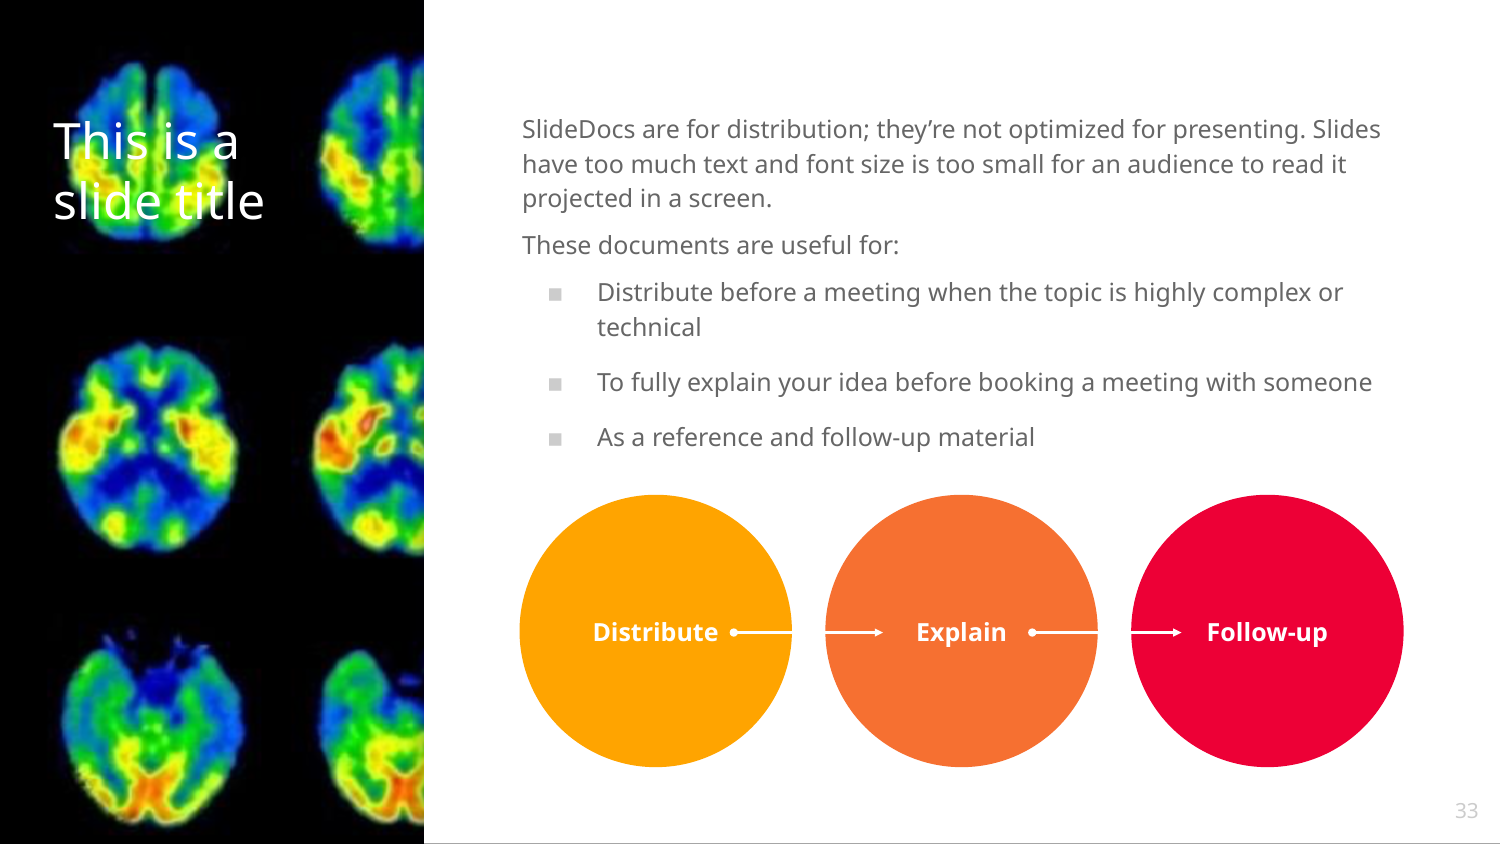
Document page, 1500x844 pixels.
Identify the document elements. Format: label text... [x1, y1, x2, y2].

list SlideDocs are for distribution; they’re not optimized for presenting. Slides have too much text and font size is too small for an audience to read it projected in a screen. These documents are useful for: Distribute before a meeting when the topic is highly complex or technical To fully explain your idea before booking a meeting with someone As a reference and follow-up material [506, 94, 1425, 548]
text_box Follow-up [1131, 494, 1404, 768]
text_box Distribute [519, 494, 792, 768]
picture [0, 0, 424, 844]
title This is a slide title [38, 94, 375, 748]
slide_number 33 [1403, 779, 1494, 844]
text_box Explain [825, 494, 1098, 768]
